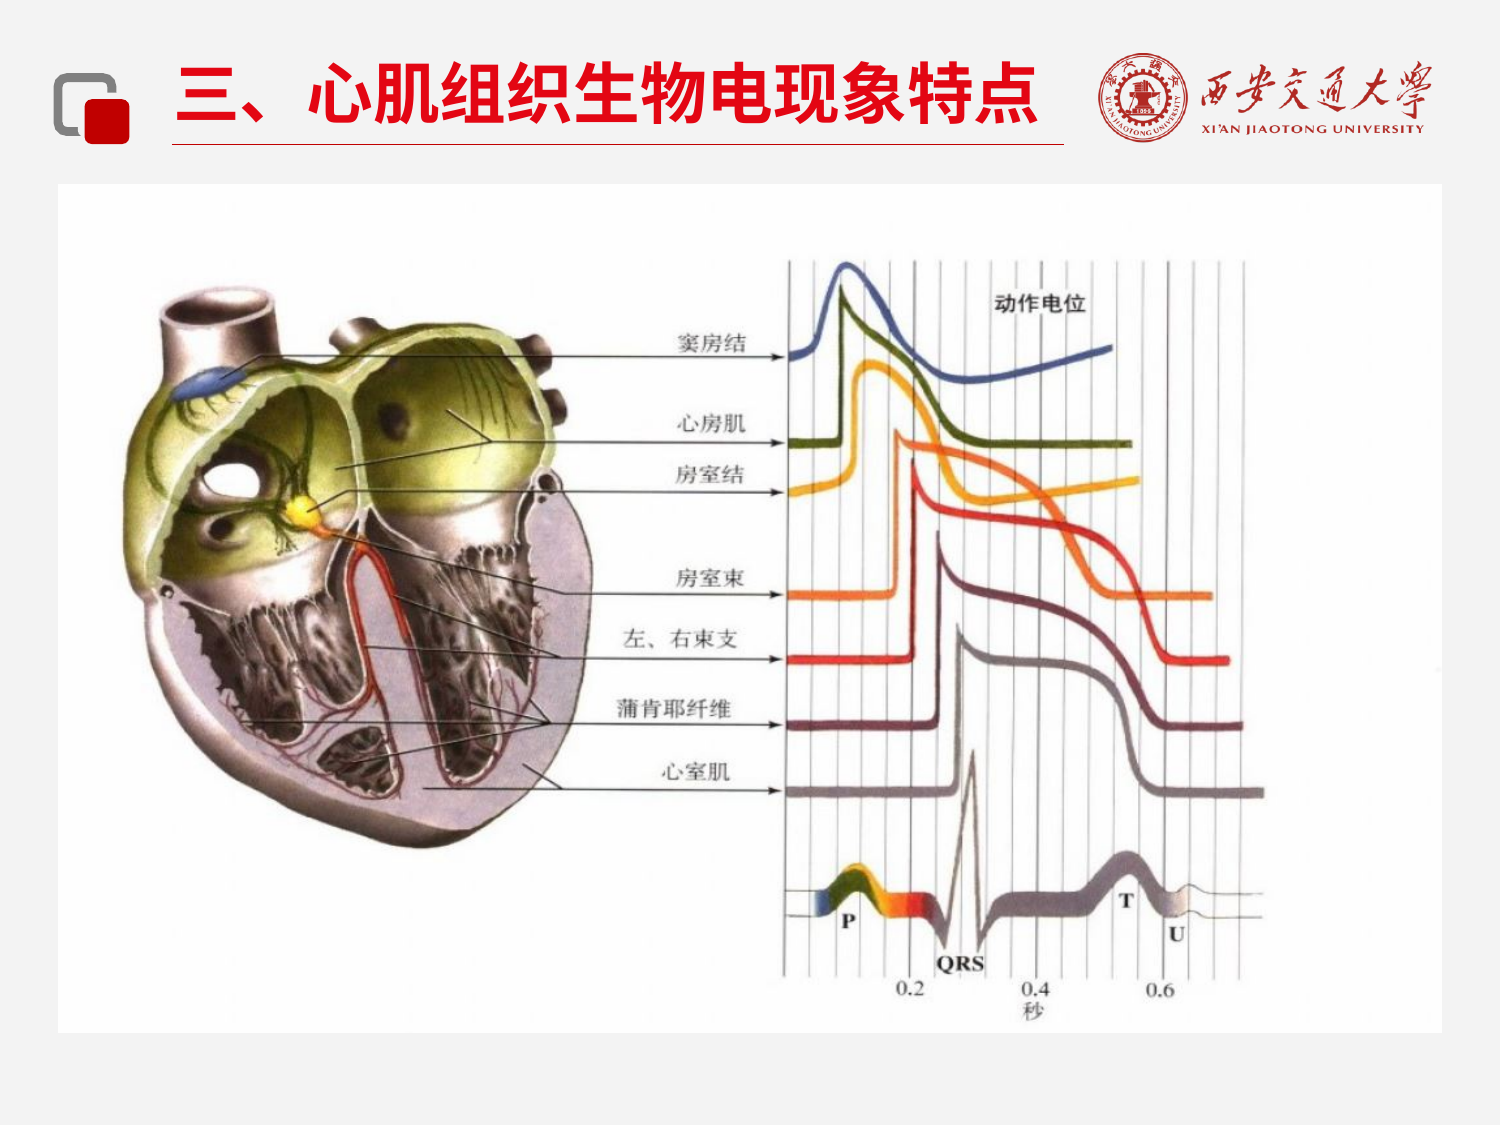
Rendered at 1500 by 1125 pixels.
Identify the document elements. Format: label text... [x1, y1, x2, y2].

text_box 三、心肌组织生物电现象特点 [158, 44, 1056, 48]
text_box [58, 48, 1442, 146]
picture [58, 184, 1442, 1033]
